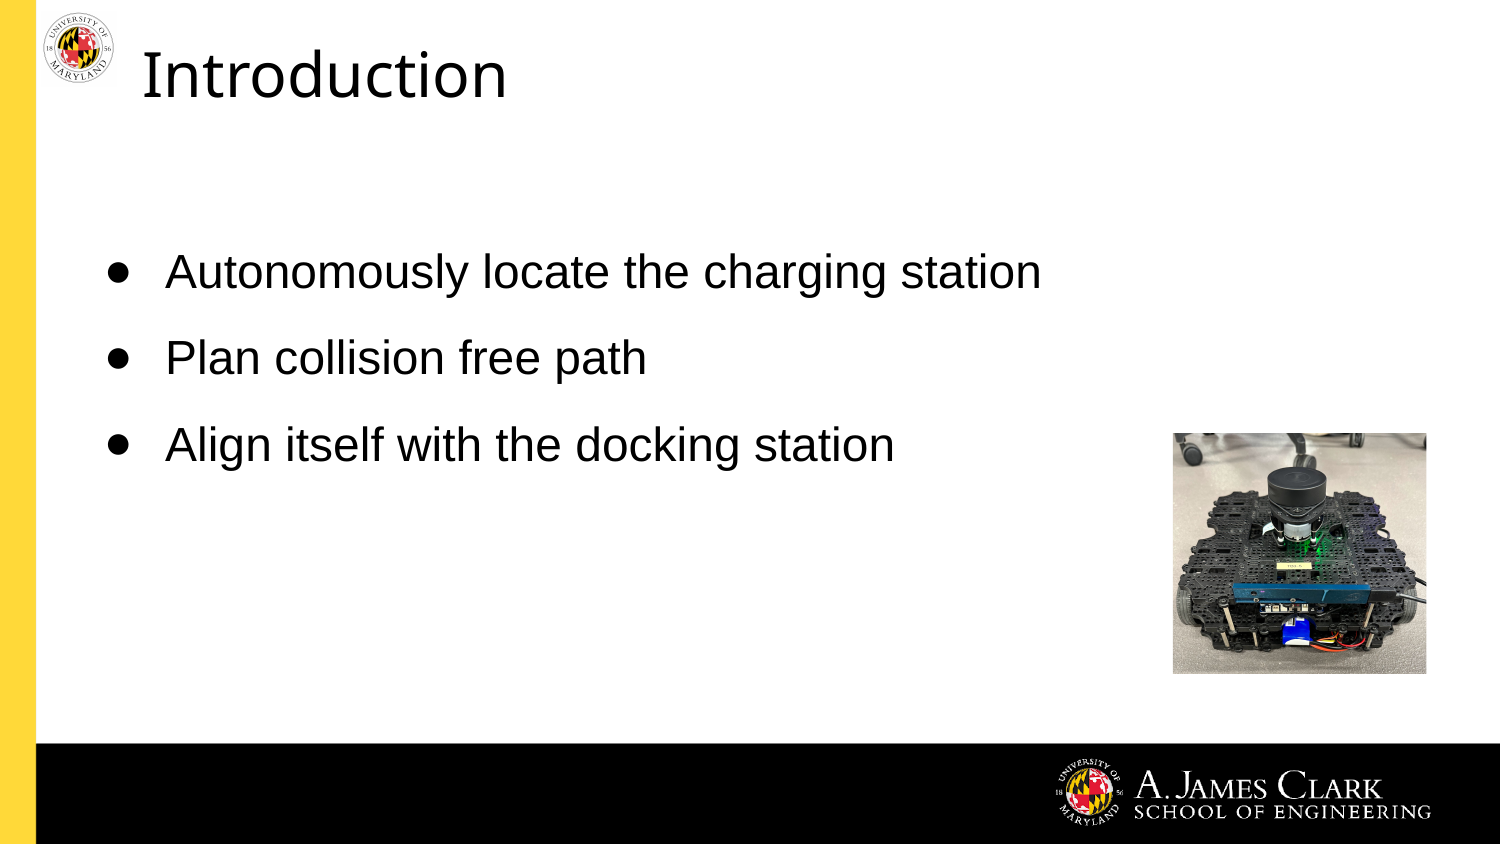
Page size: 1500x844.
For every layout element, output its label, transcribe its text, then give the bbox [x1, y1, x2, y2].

title Introduction [66, 26, 1427, 118]
subtitle Autonomously locate the charging station Plan collision free path Align itself with the docking station [79, 206, 1490, 786]
picture [0, 0, 1500, 844]
